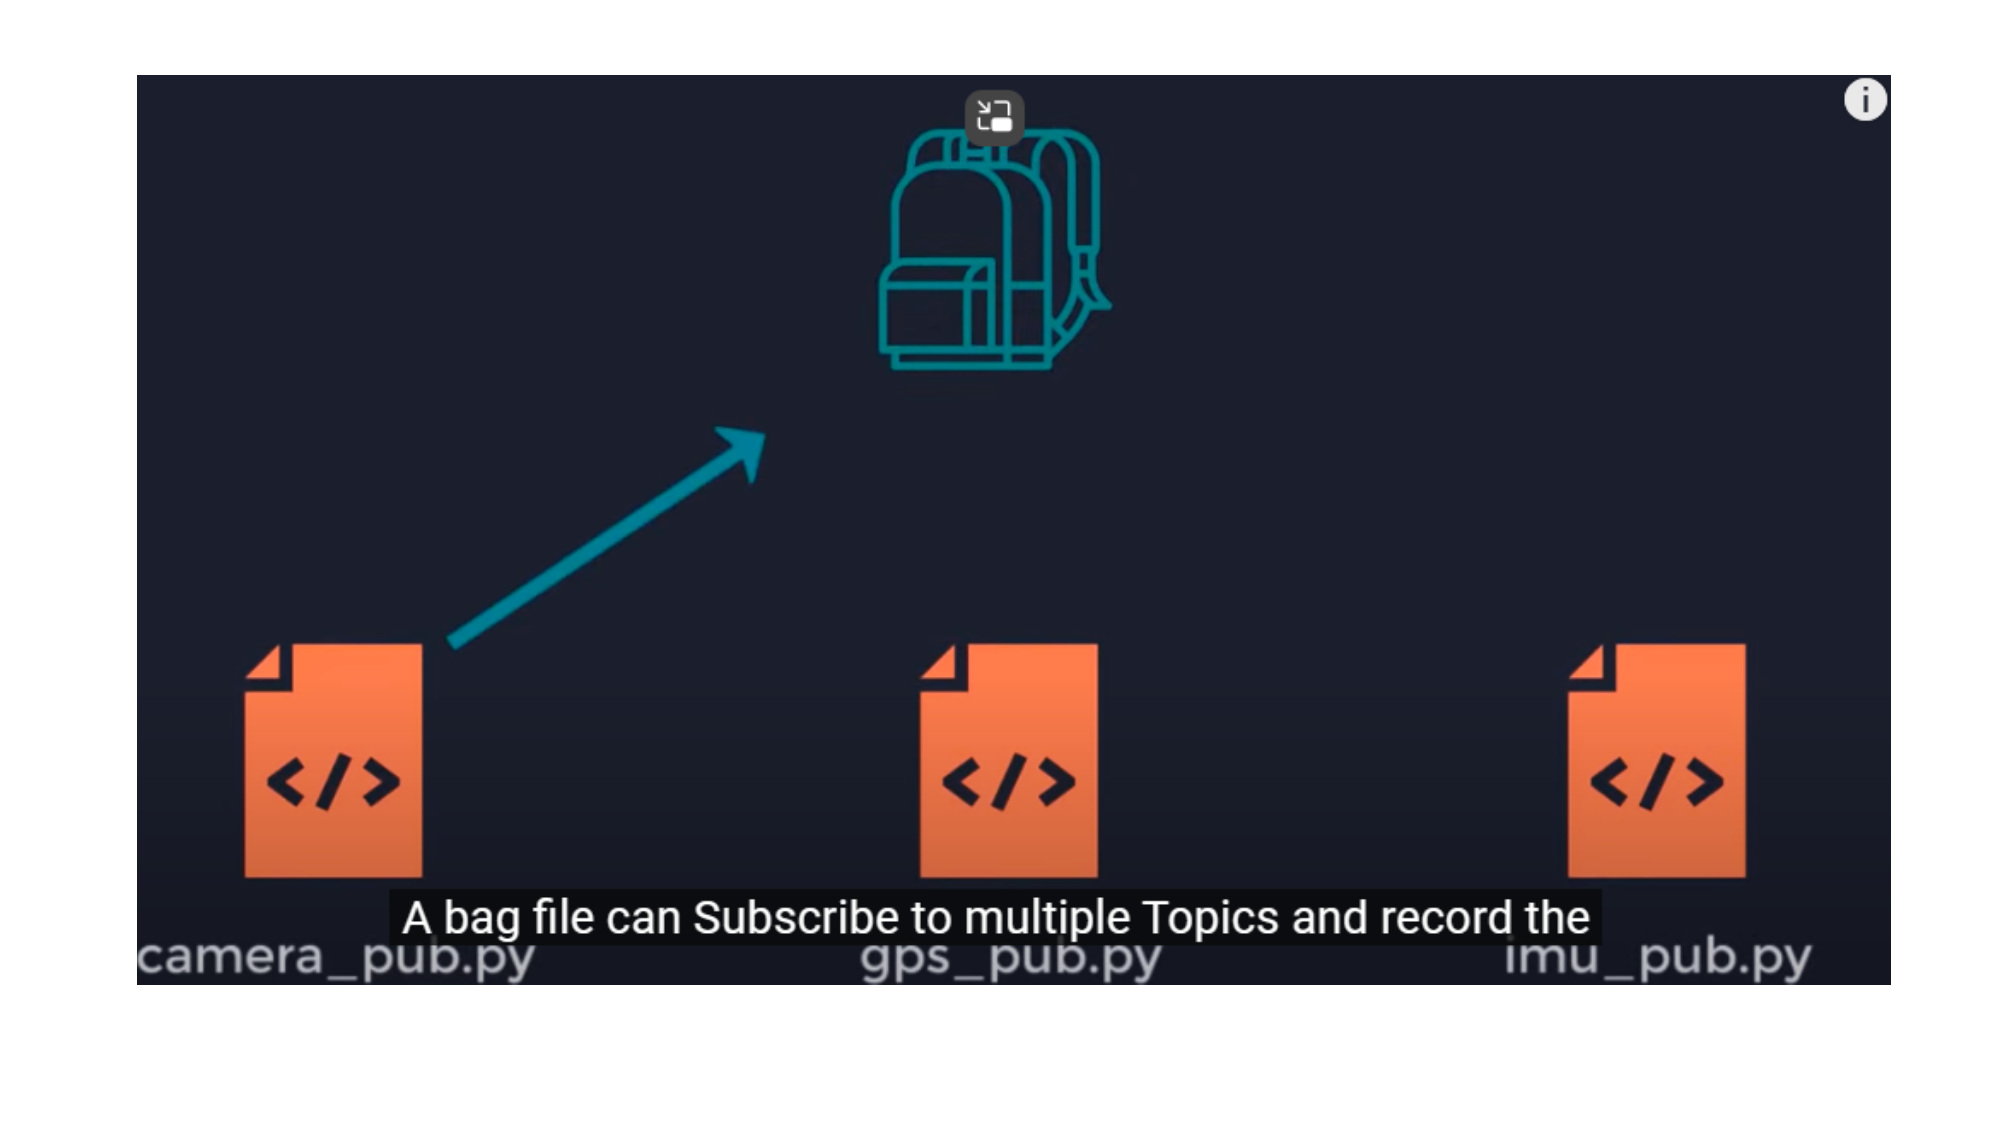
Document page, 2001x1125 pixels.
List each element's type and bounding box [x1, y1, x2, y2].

list [137, 75, 1891, 985]
